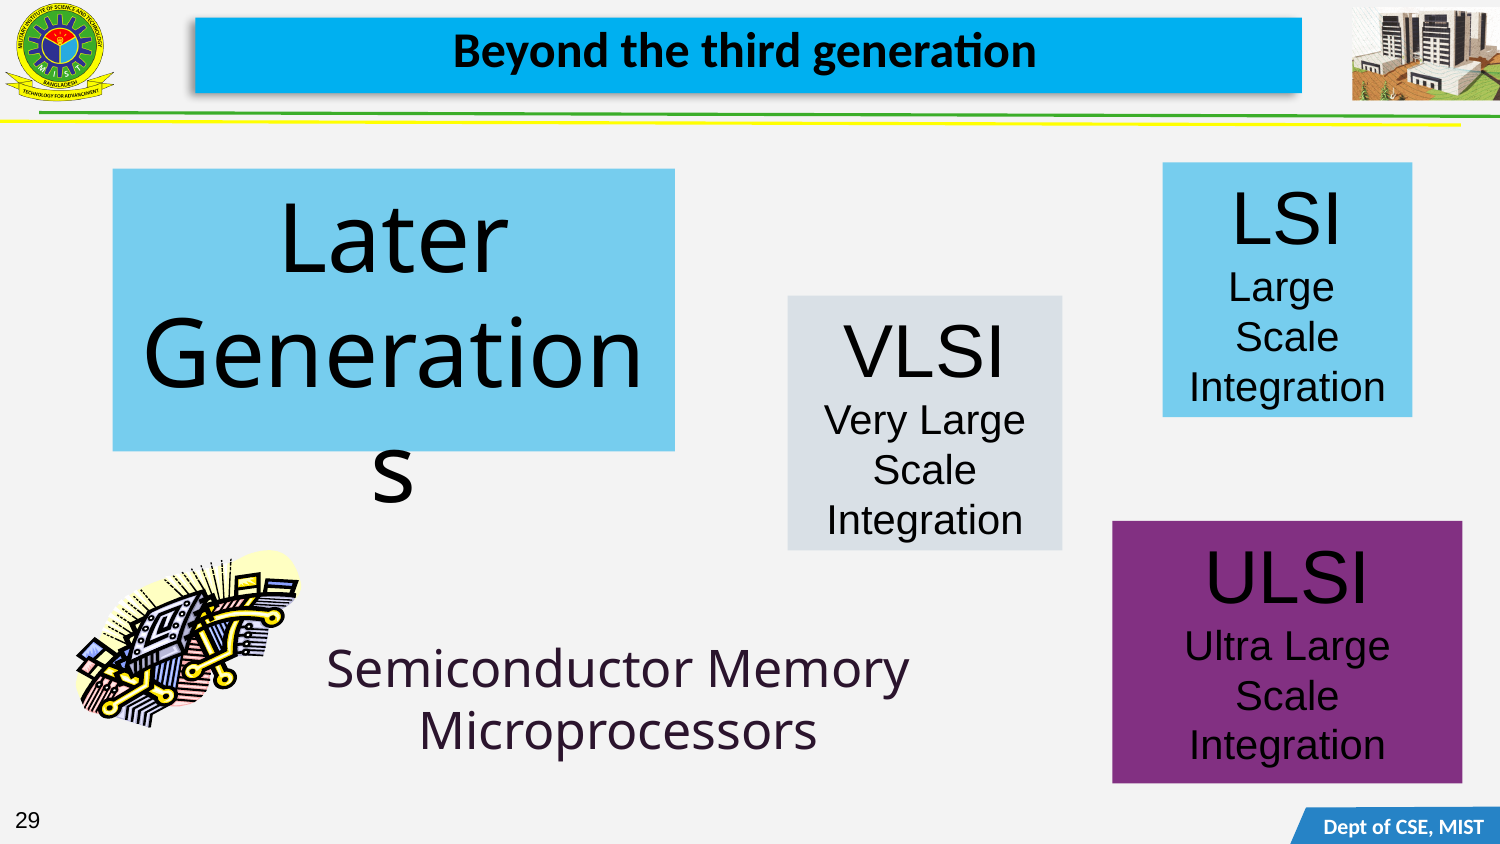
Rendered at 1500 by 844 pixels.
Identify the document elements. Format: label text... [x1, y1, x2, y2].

text_box Semiconductor Memory Microprocessors [287, 628, 950, 769]
picture [1352, 7, 1500, 101]
text_box ULSI Ultra Large Scale Integration [1112, 520, 1463, 784]
title Beyond the third generation [210, 25, 1292, 84]
text_box VLSI Very Large Scale Integration [787, 295, 1063, 551]
text_box LSI Large Scale Integration [1162, 162, 1413, 418]
picture [63, 568, 319, 705]
text_box Later Generations [112, 168, 675, 452]
picture [3, 2, 115, 103]
